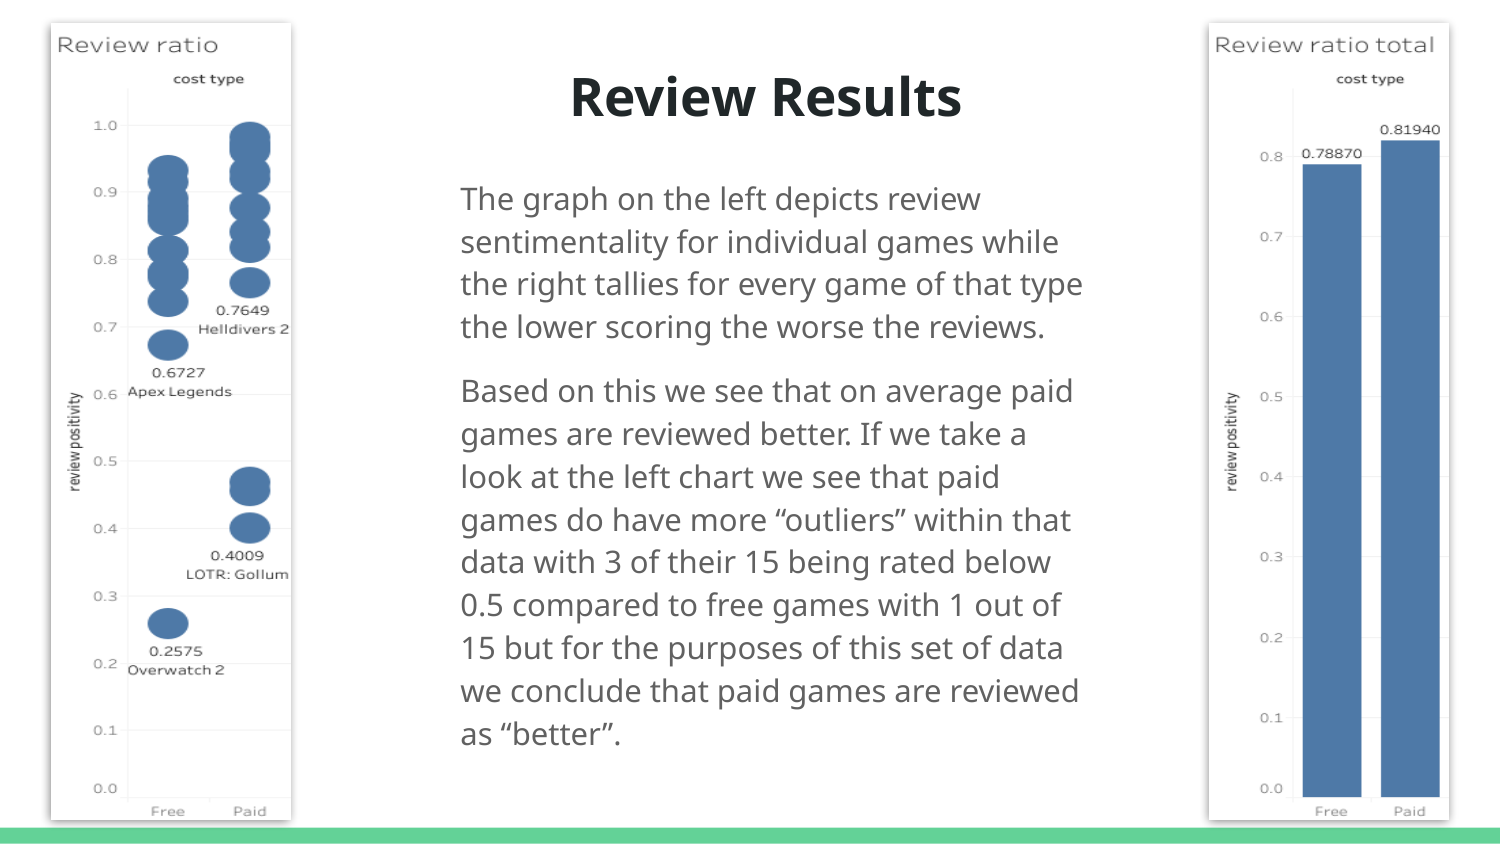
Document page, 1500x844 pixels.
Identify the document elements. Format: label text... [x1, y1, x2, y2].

list The graph on the left depicts review sentimentality for individual games while the right tallies for every game of that type the lower scoring the worse the reviews. Based on this we see that on average paid games are reviewed better. If we take a look at the left chart we see that paid games do have more “outliers” within that data with 3 of their 15 being rated below 0.5 compared to free games with 1 out of 15 but for the purposes of this set of data we conclude that paid games are reviewed as “better”. [378, 158, 1107, 814]
title Review Results [1456, 48, 1465, 143]
title Review Results [297, 48, 1202, 143]
picture [50, 23, 291, 821]
picture [1209, 23, 1450, 821]
